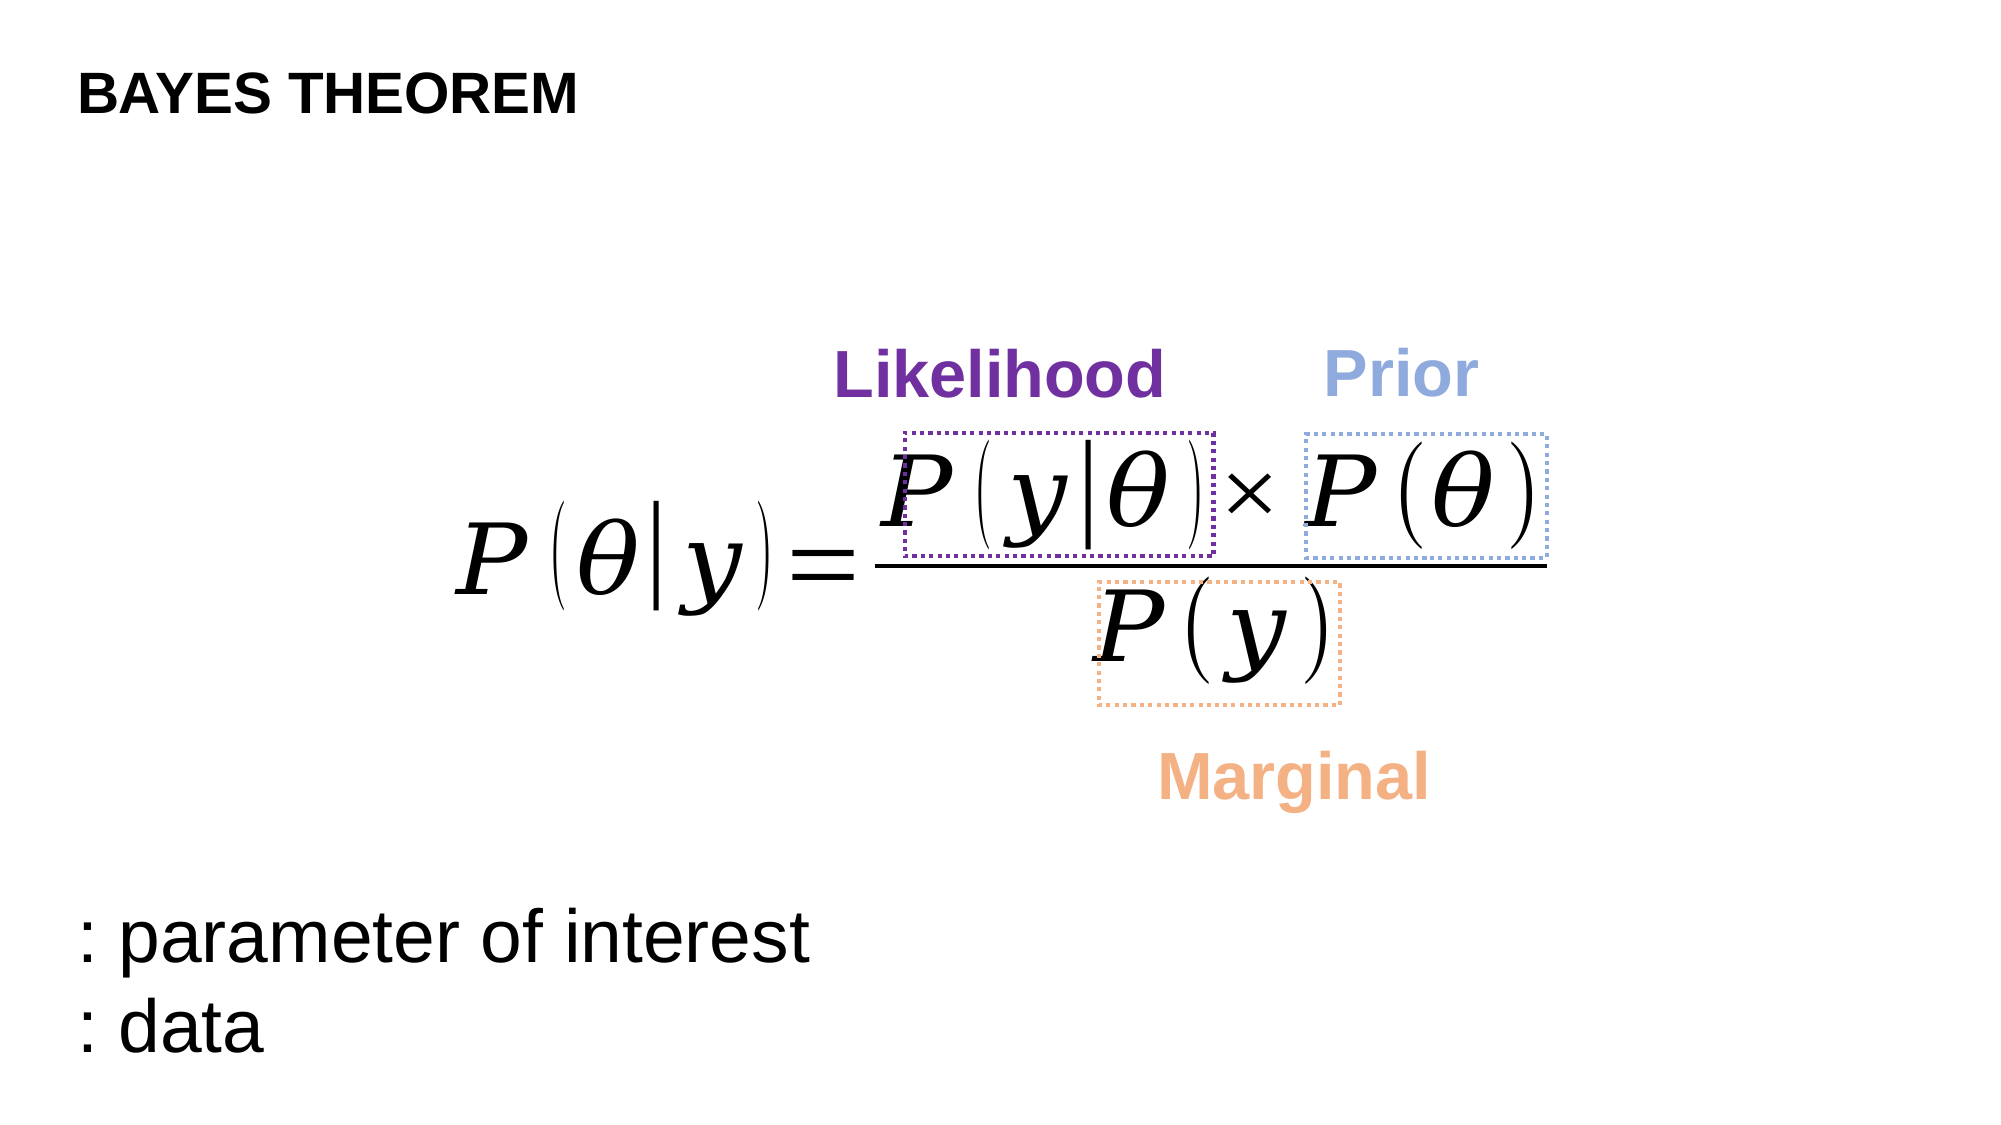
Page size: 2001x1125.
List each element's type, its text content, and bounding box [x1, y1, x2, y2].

text_box BAYES THEOREM [62, 48, 1939, 133]
text_box [904, 432, 1215, 557]
text_box Prior [1309, 322, 1704, 418]
text_box [1305, 433, 1548, 559]
text_box Marginal [1142, 725, 1863, 820]
text_box Likelihood [818, 323, 1214, 419]
text_box [1098, 581, 1341, 706]
